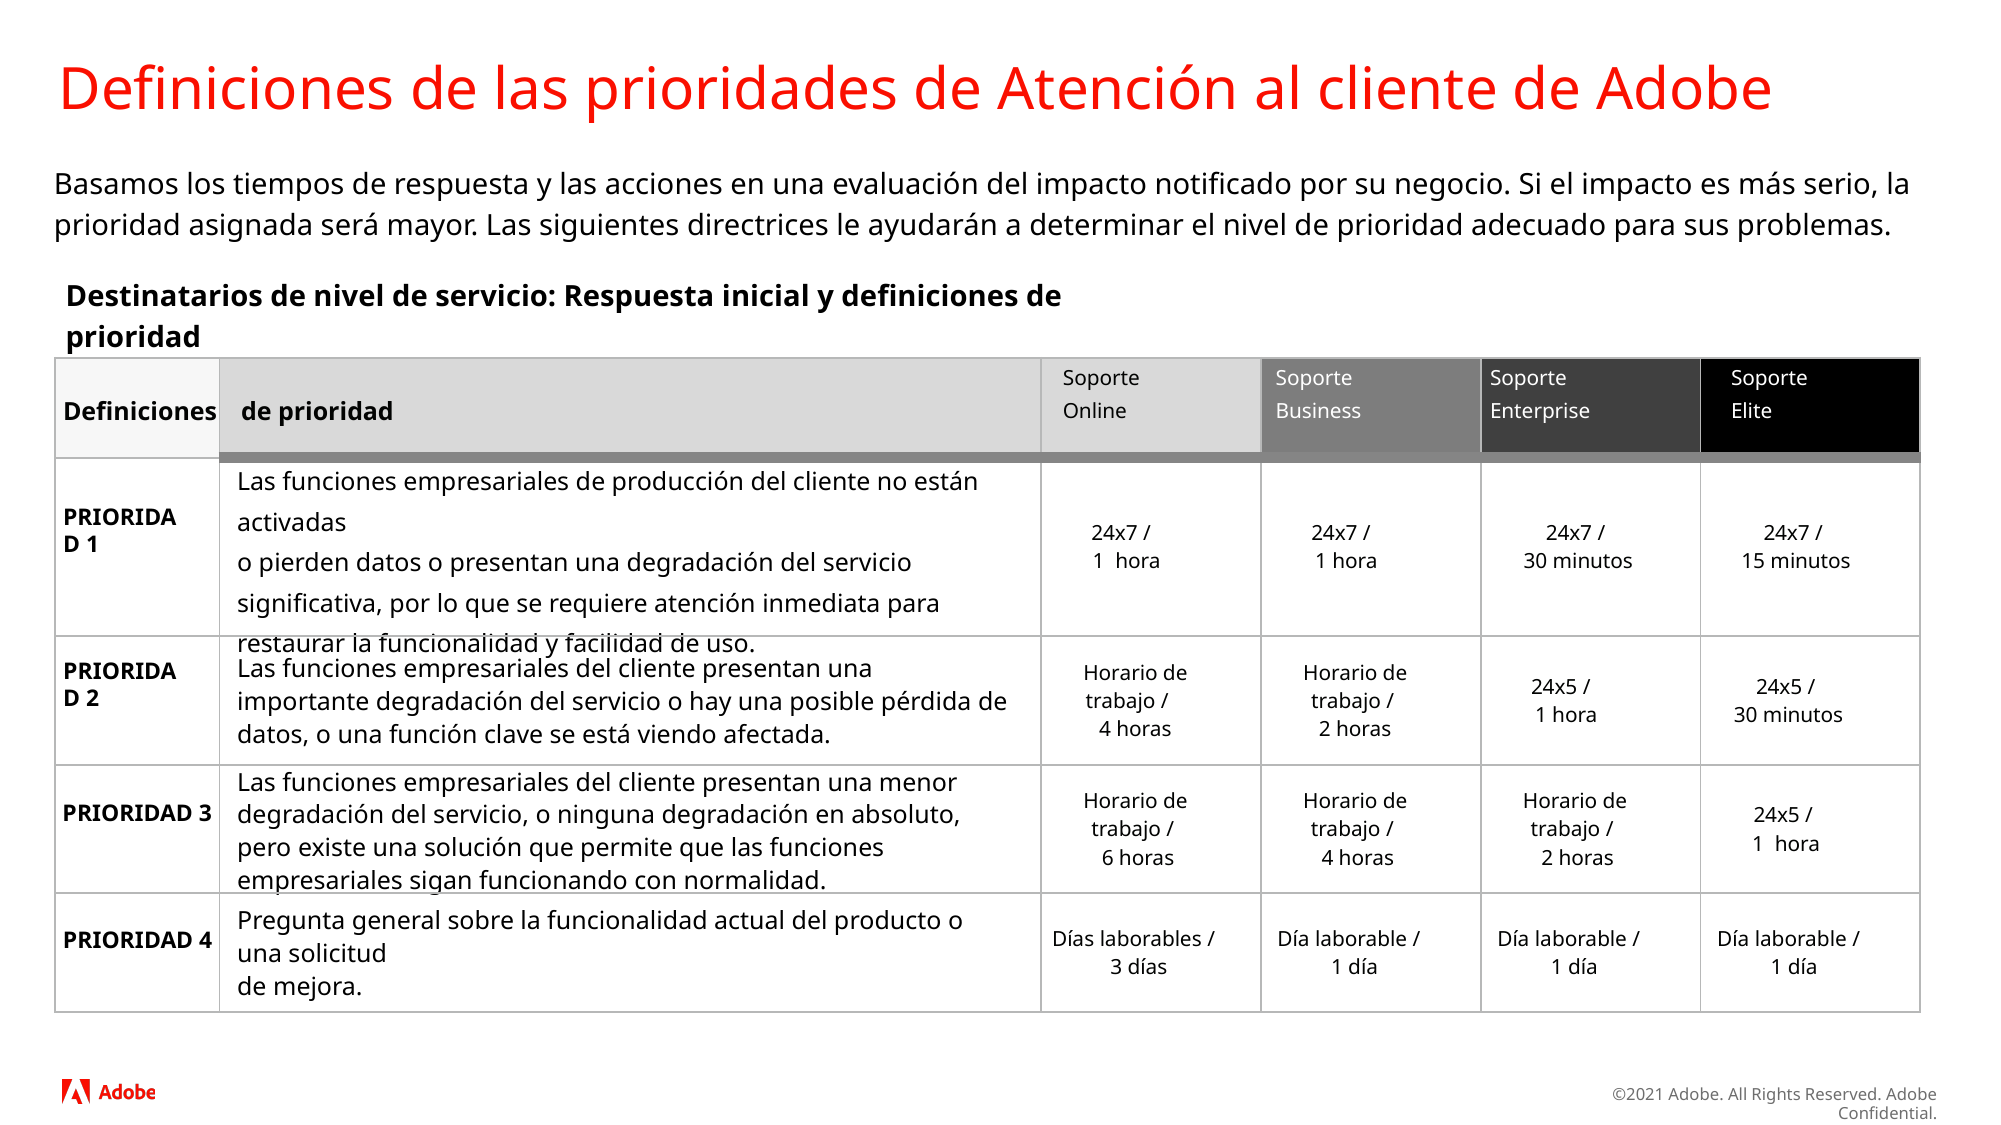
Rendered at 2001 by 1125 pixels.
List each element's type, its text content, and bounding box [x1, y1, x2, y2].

table_cell Horario de trabajo / 4 horas [1262, 766, 1480, 892]
table_cell Las funciones empresariales del cliente presentan una menor degradación del servicio, o ninguna degradación en absoluto, pero existe una solución que permite que las funciones empresariales sigan funcionando con normalidad. [220, 766, 1040, 892]
table_header de prioridad [220, 359, 1040, 452]
table_cell Día laborable / 1 día [1701, 894, 1919, 1011]
table_cell 24x7 / 1 hora [1042, 463, 1260, 635]
text_box Destinatarios de nivel de servicio: Respuesta inicial y definiciones de prioridad [50, 262, 1132, 415]
table_cell PRIORIDAD 4 [56, 894, 219, 1011]
text_box Basamos los tiempos de respuesta y las acciones en una evaluación del impacto notificado por su negocio. Si el impacto es más serio, la prioridad asignada será mayor. Las siguientes directrices le ayudarán a determinar el nivel de prioridad adecuado para sus problemas. [26, 151, 1949, 292]
table_cell 24x5 / 1 hora [1701, 766, 1919, 892]
table_cell Las funciones empresariales de producción del cliente no están activadas o pierden datos o presentan una degradación del servicio significativa, por lo que se requiere atención inmediata para restaurar la funcionalidad y facilidad de uso. [220, 463, 1040, 635]
table_cell 24x7 / 15 minutos [1701, 463, 1919, 635]
text_box [630, 1013, 1633, 1119]
table_cell 24x5 / 30 minutos [1701, 637, 1919, 764]
table_cell Las funciones empresariales del cliente presentan una importante degradación del servicio o hay una posible pérdida de datos, o una función clave se está viendo afectada. [220, 637, 1040, 764]
table_cell Días laborables / 3 días [1042, 894, 1260, 1011]
table_cell Día laborable / 1 día [1262, 894, 1480, 1011]
table_cell 24x5 / 1 hora [1482, 637, 1700, 764]
table_cell Horario de trabajo / 4 horas [1042, 637, 1260, 764]
table_header Soporte Enterprise [1482, 359, 1700, 452]
table_cell Horario de trabajo / 2 horas [1482, 766, 1700, 892]
table_cell Horario de trabajo / 2 horas [1262, 637, 1480, 764]
table_cell Horario de trabajo / 6 horas [1042, 766, 1260, 892]
table_cell 24x7 / 1 hora [1262, 463, 1480, 635]
table_cell PRIORIDAD 2 [56, 637, 219, 764]
table_header Definiciones [56, 359, 219, 457]
title Definiciones de las prioridades de Atención al cliente de Adobe [51, 51, 1937, 151]
table_cell Día laborable / 1 día [1482, 894, 1700, 1011]
table_cell 24x7 / 30 minutos [1482, 463, 1700, 635]
table_header Soporte Online [1042, 359, 1260, 452]
table_header Soporte Elite [1701, 359, 1919, 452]
table_cell PRIORIDAD 1 [56, 459, 219, 635]
table_cell PRIORIDAD 3 [56, 766, 219, 892]
table_header Soporte Business [1262, 359, 1480, 452]
table_cell Pregunta general sobre la funcionalidad actual del producto o una solicitud de mejora. [220, 894, 1040, 1011]
